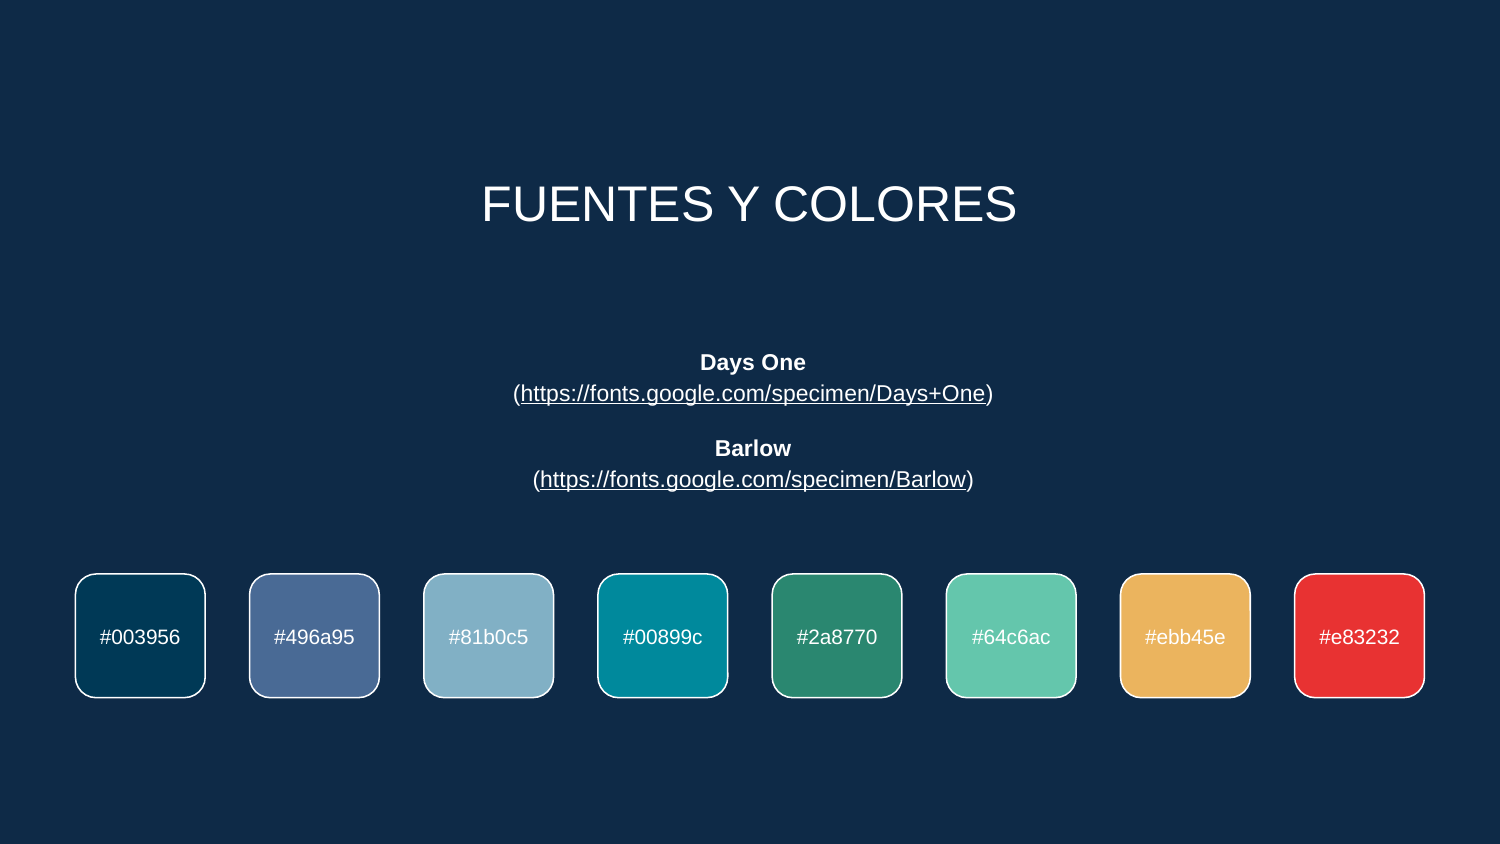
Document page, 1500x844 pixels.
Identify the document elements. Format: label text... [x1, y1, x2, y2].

text_box #496a95 [249, 599, 380, 672]
text_box [772, 672, 902, 698]
text_box [597, 573, 728, 599]
text_box [772, 573, 902, 599]
list Days One (https://fonts.google.com/specimen/Days+One) Barlow (https://fonts.google.com/specimen/Barlow) [175, 314, 1332, 521]
title FUENTES Y COLORES [171, 156, 1328, 236]
text_box [423, 672, 554, 698]
text_box [946, 573, 1077, 599]
text_box [75, 573, 206, 599]
text_box #64c6ac [946, 599, 1077, 672]
text_box [946, 672, 1077, 698]
text_box [75, 672, 206, 698]
text_box [597, 672, 728, 698]
text_box [1294, 573, 1425, 599]
text_box #e83232 [1294, 599, 1425, 672]
text_box #003956 [75, 599, 206, 672]
text_box [249, 672, 380, 698]
text_box [249, 573, 380, 599]
text_box [1120, 672, 1251, 698]
text_box [1294, 672, 1425, 698]
text_box #ebb45e [1120, 599, 1251, 672]
text_box #2a8770 [772, 599, 902, 672]
text_box [423, 573, 554, 599]
text_box [1120, 573, 1251, 599]
text_box #81b0c5 [423, 599, 554, 672]
text_box #00899c [597, 599, 728, 672]
